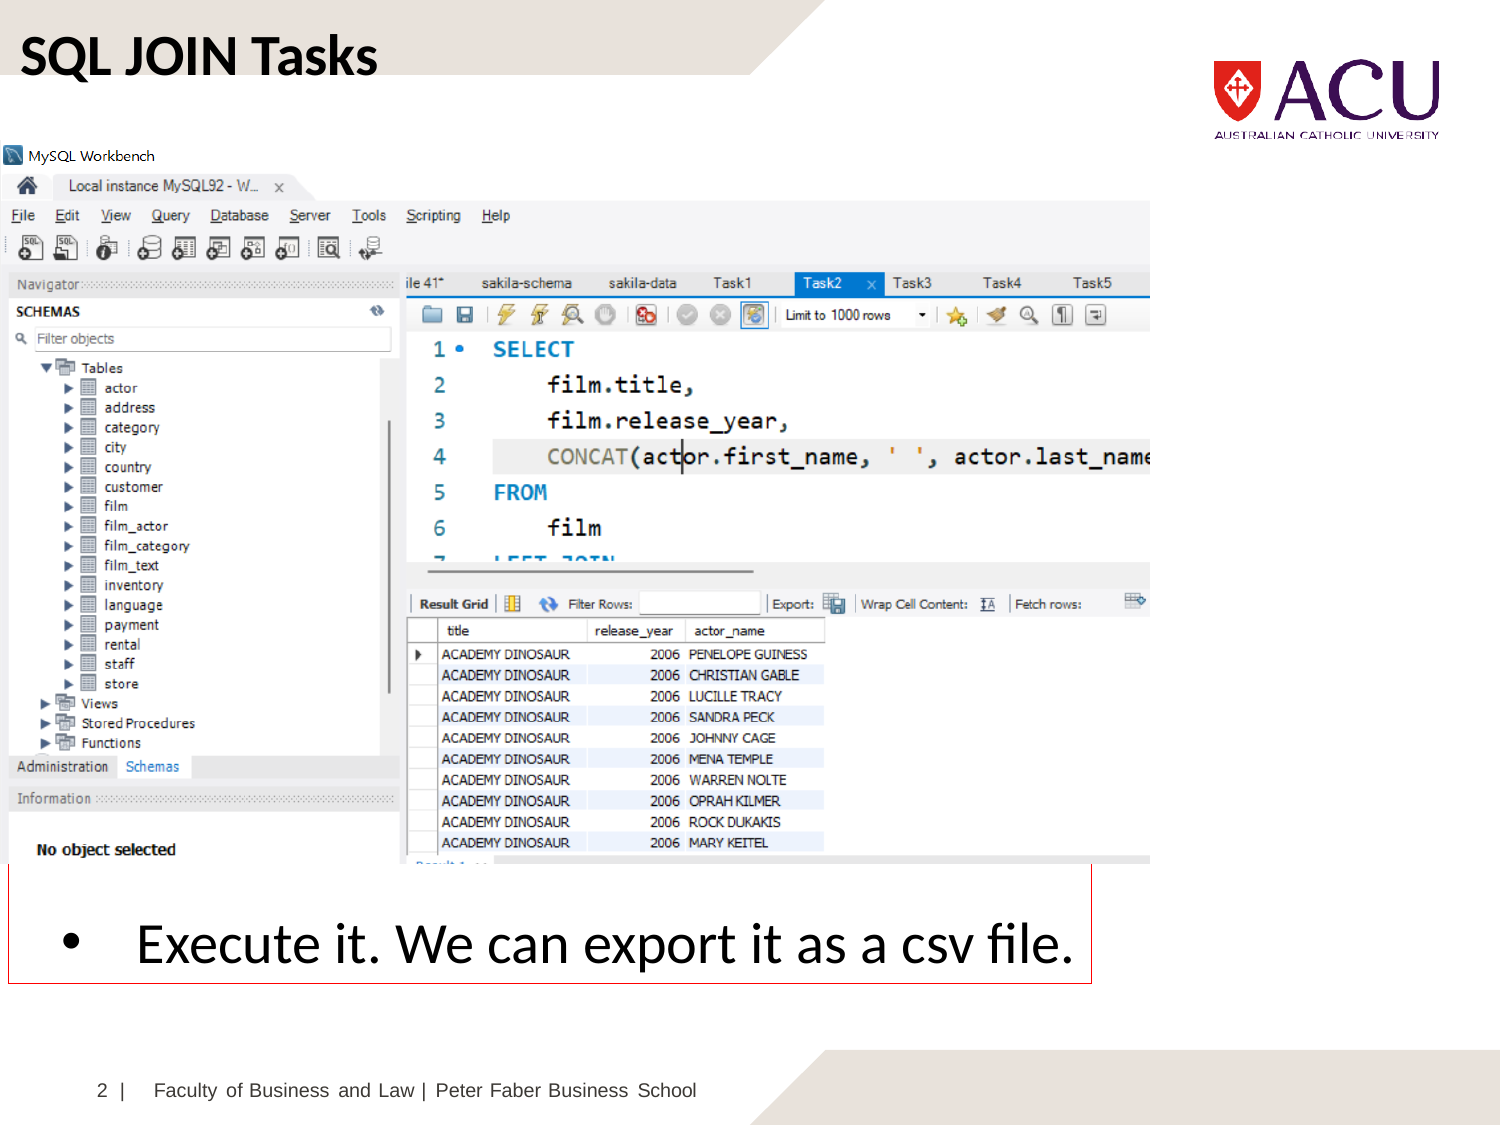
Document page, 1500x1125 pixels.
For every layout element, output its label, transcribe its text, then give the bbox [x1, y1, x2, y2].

text_box SQL JOIN Tasks [5, 0, 1500, 95]
text_box Execute it. We can export it as a csv file. [8, 873, 1092, 984]
text_box 2 | Faculty of Business and Law | Peter Faber Business School [94, 1074, 702, 1102]
picture [1214, 95, 1439, 139]
picture [0, 140, 1151, 864]
